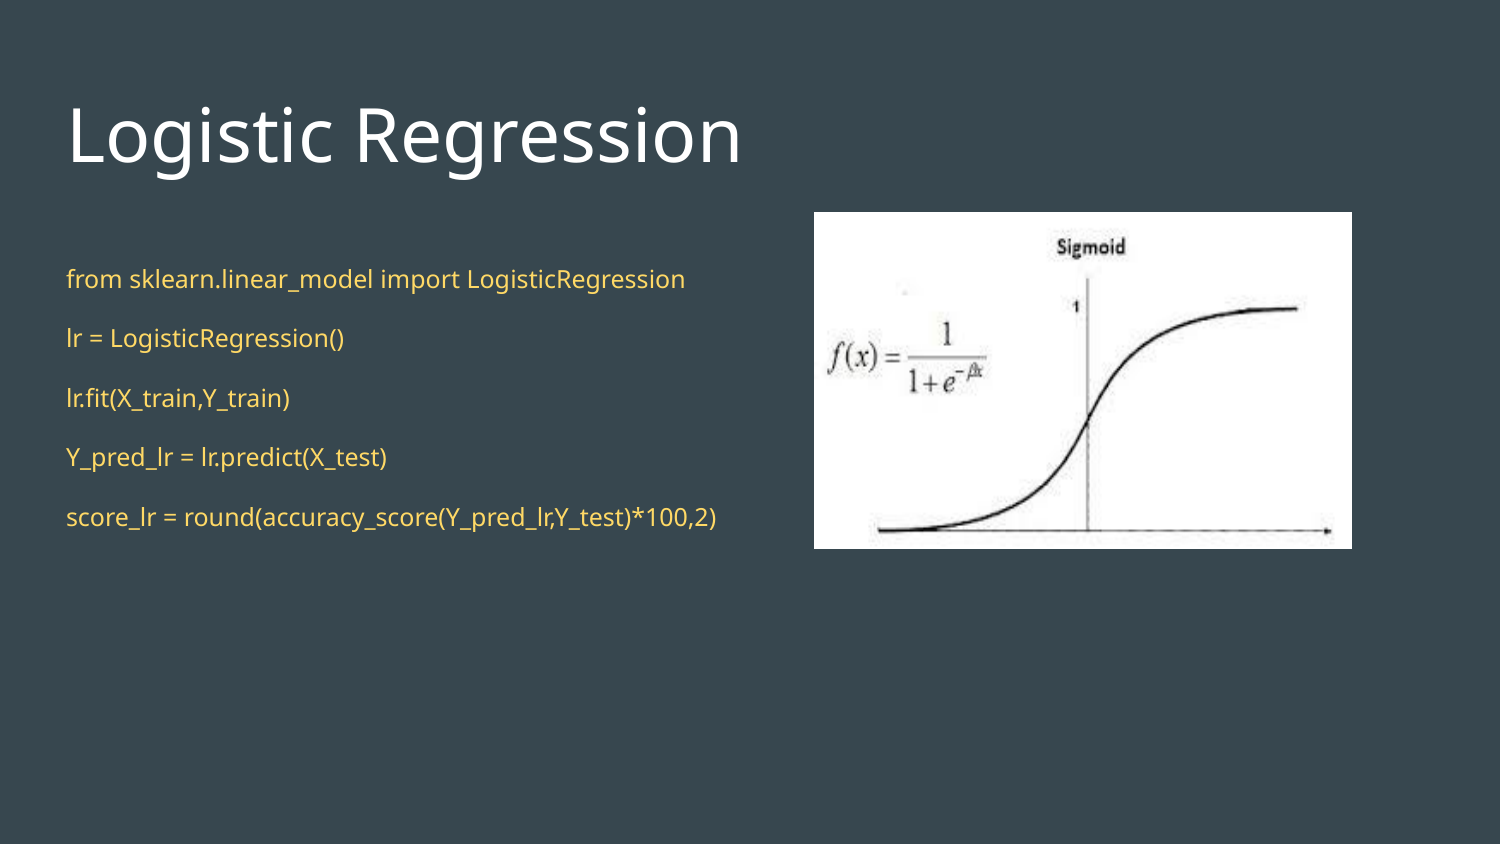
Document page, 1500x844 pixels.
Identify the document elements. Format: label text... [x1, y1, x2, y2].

picture [814, 211, 1352, 549]
title Logistic Regression [51, 72, 1449, 167]
list from sklearn.linear_model import LogisticRegression lr = LogisticRegression() lr.fit(X_train,Y_train) Y_pred_lr = lr.predict(X_test) score_lr = round(accuracy_score(Y_pred_lr,Y_test)*100,2) [51, 189, 1449, 750]
